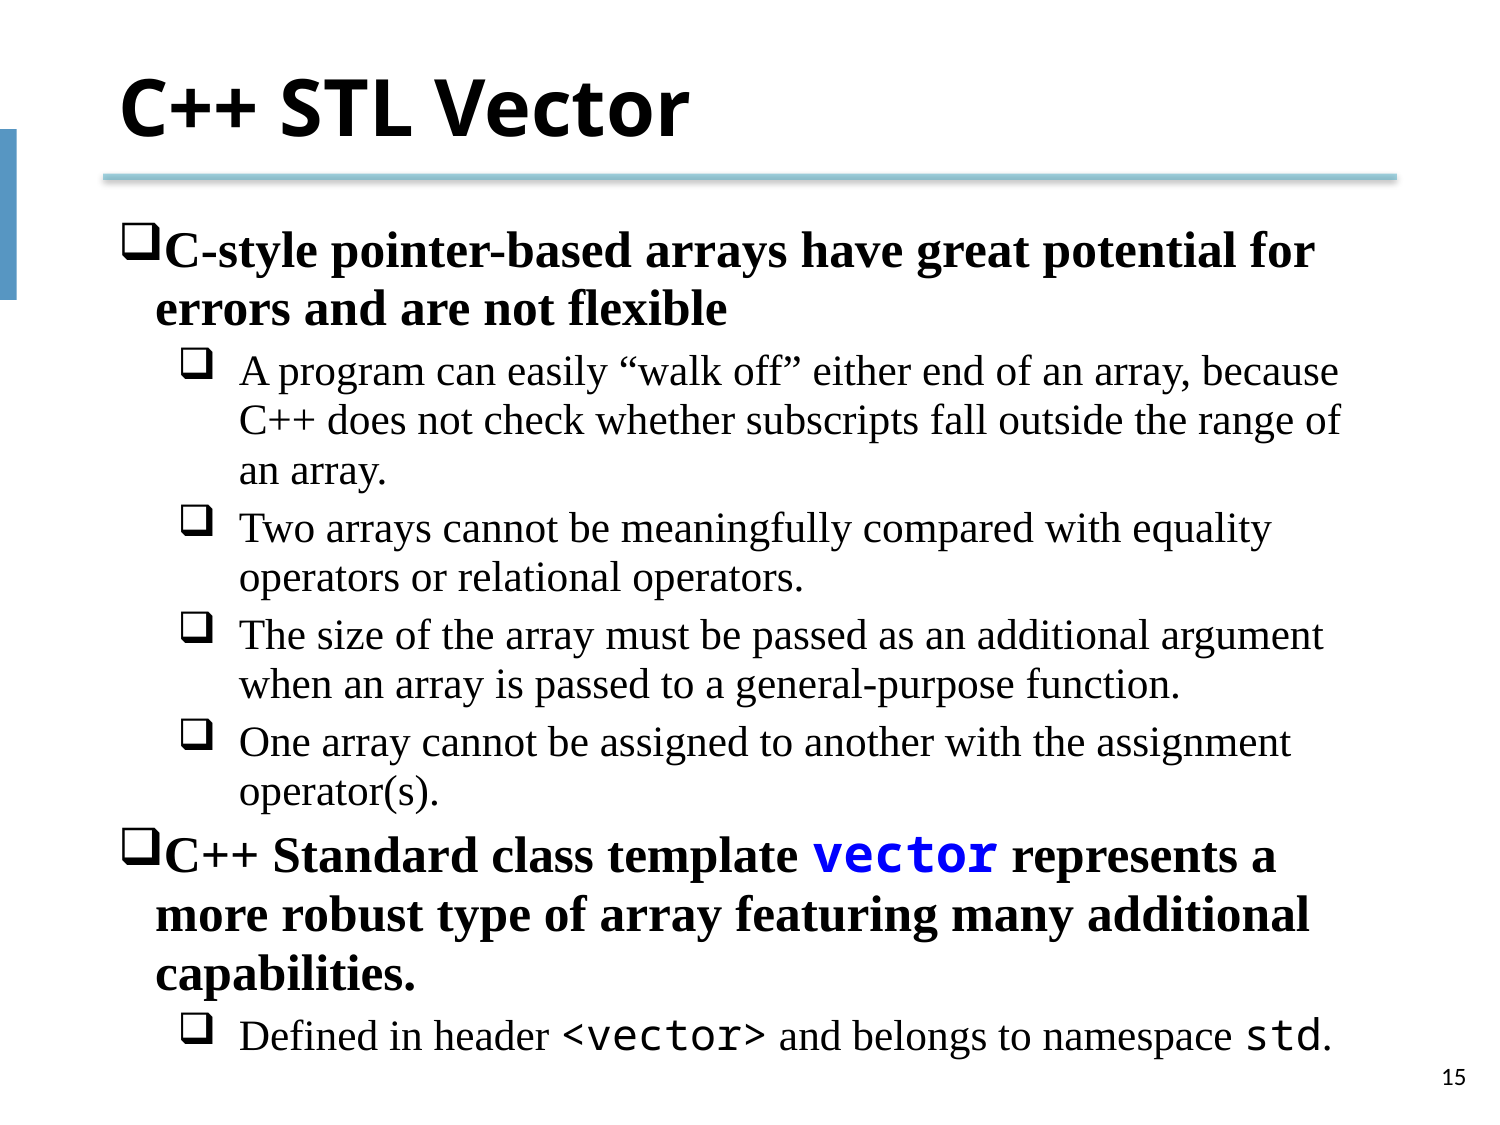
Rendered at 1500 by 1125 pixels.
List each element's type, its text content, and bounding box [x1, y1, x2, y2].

title C++ STL Vector [103, 25, 1397, 185]
slide_number 15 [1131, 1045, 1482, 1106]
list C-style pointer-based arrays have great potential for errors and are not flexible A program can easily “walk off” either end of an array, because C++ does not check whether subscripts fall outside the range of an array. Two arrays cannot be meaningfully compared with equality operators or relational operators. The size of the array must be passed as an additional argument when an array is passed to a general-purpose function. One array cannot be assigned to another with the assignment operator(s). C++ Standard class template vector represents a more robust type of array featuring many additional capabilities. Defined in header <vector> and belongs to namespace std. [103, 212, 1397, 1074]
